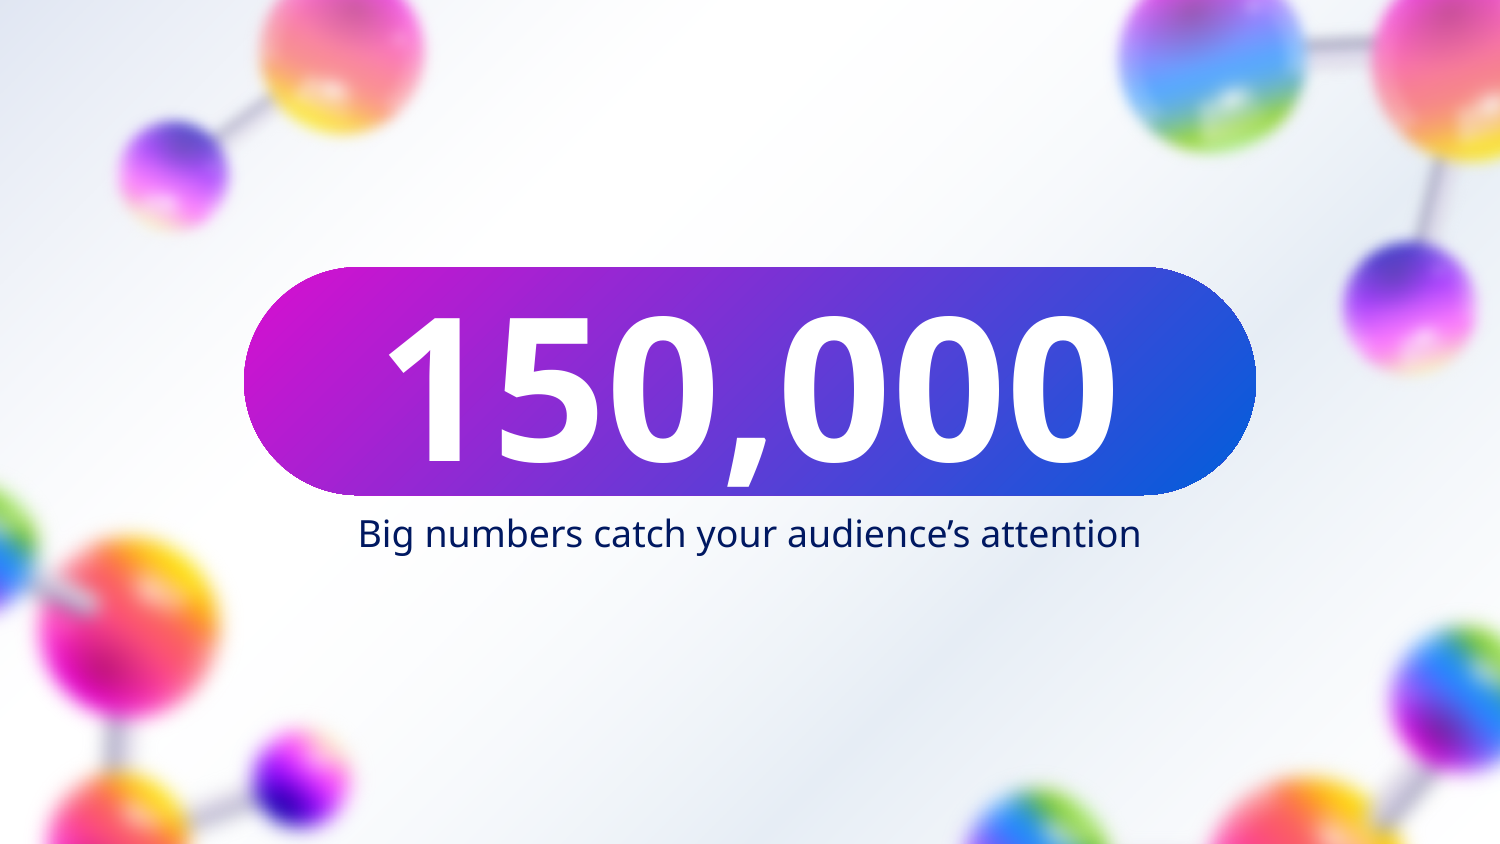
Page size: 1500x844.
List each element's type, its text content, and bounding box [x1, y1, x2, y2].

text_box [244, 267, 1256, 495]
subtitle Big numbers catch your audience’s attention [210, 495, 1290, 577]
title 150,000 [309, 281, 1191, 481]
picture [0, 0, 1500, 844]
